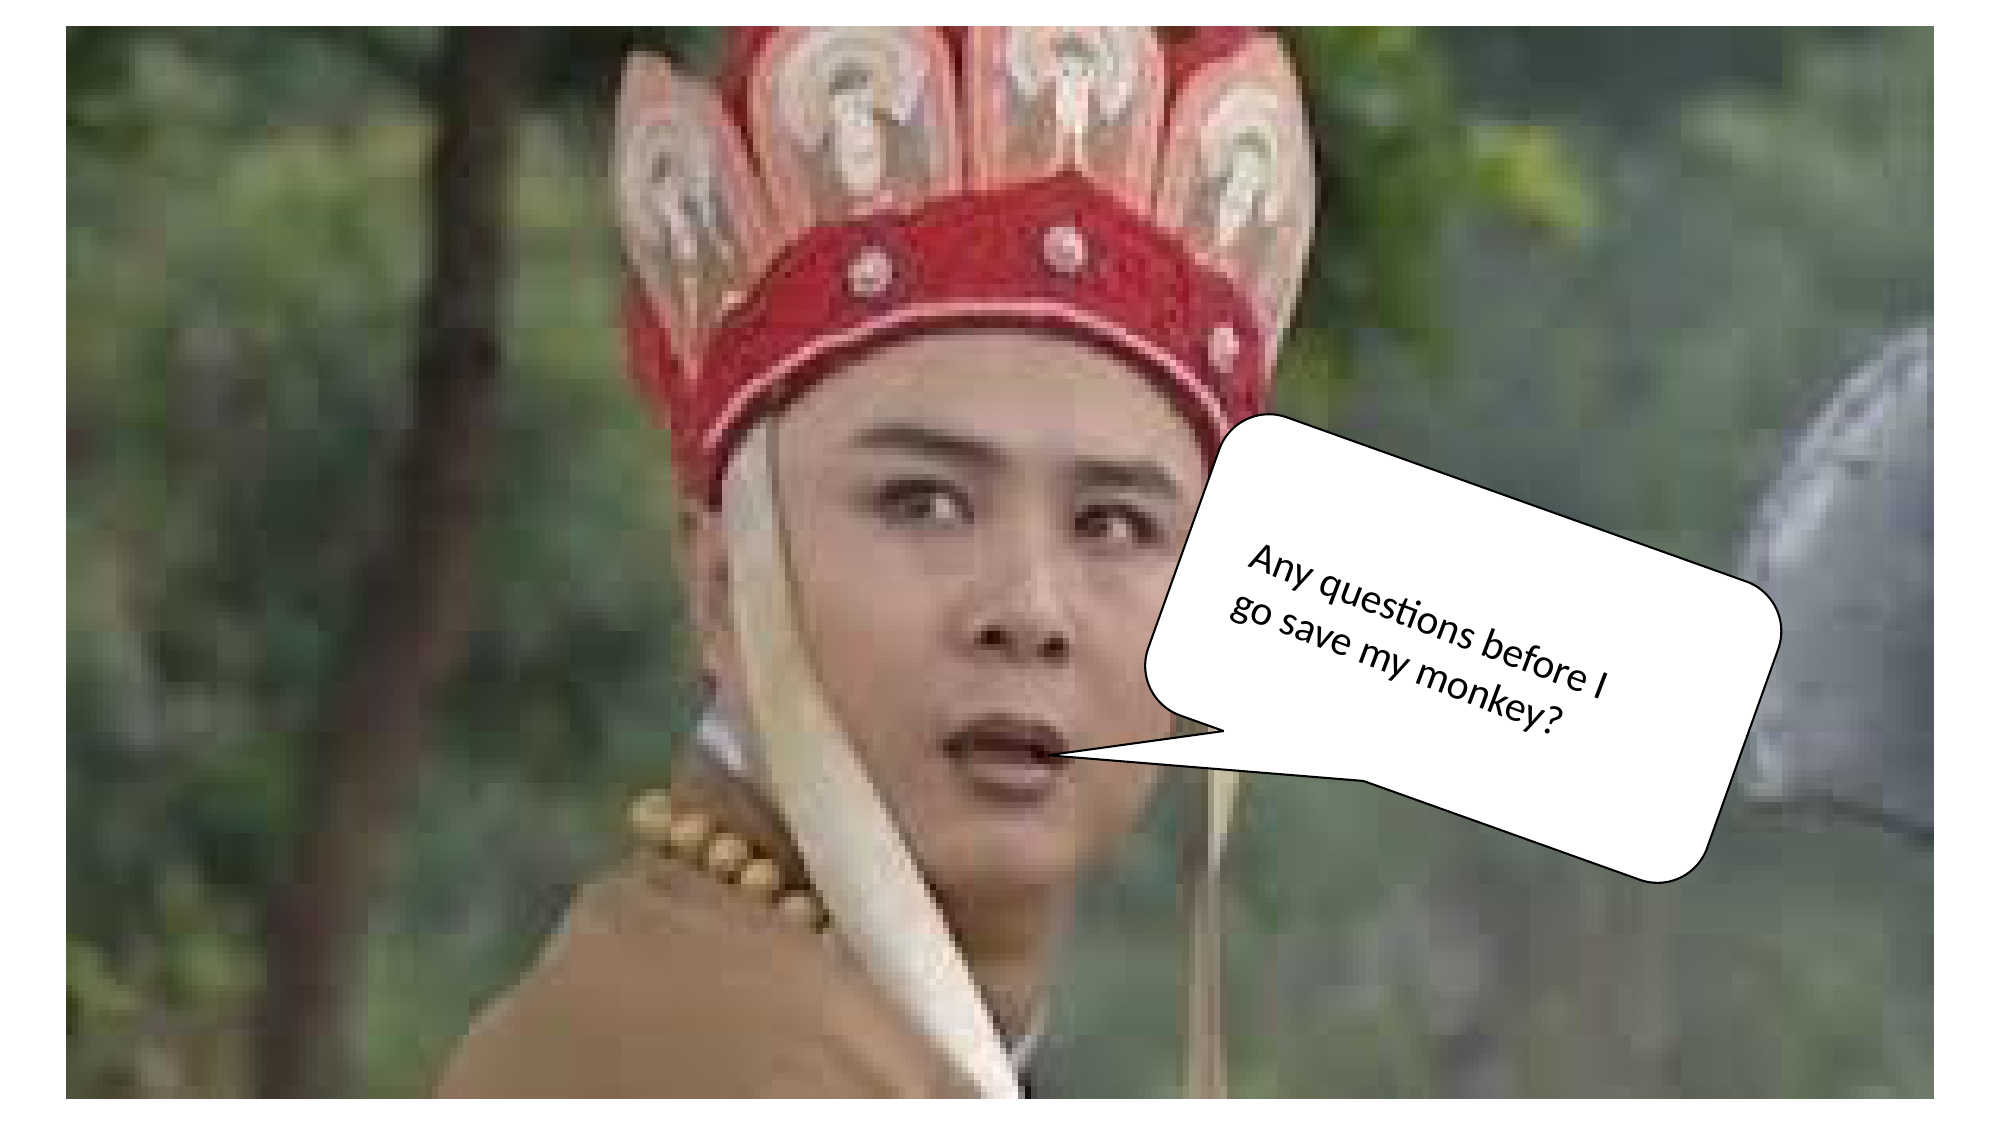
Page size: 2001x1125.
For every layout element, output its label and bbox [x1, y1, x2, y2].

picture [66, 26, 1934, 1099]
